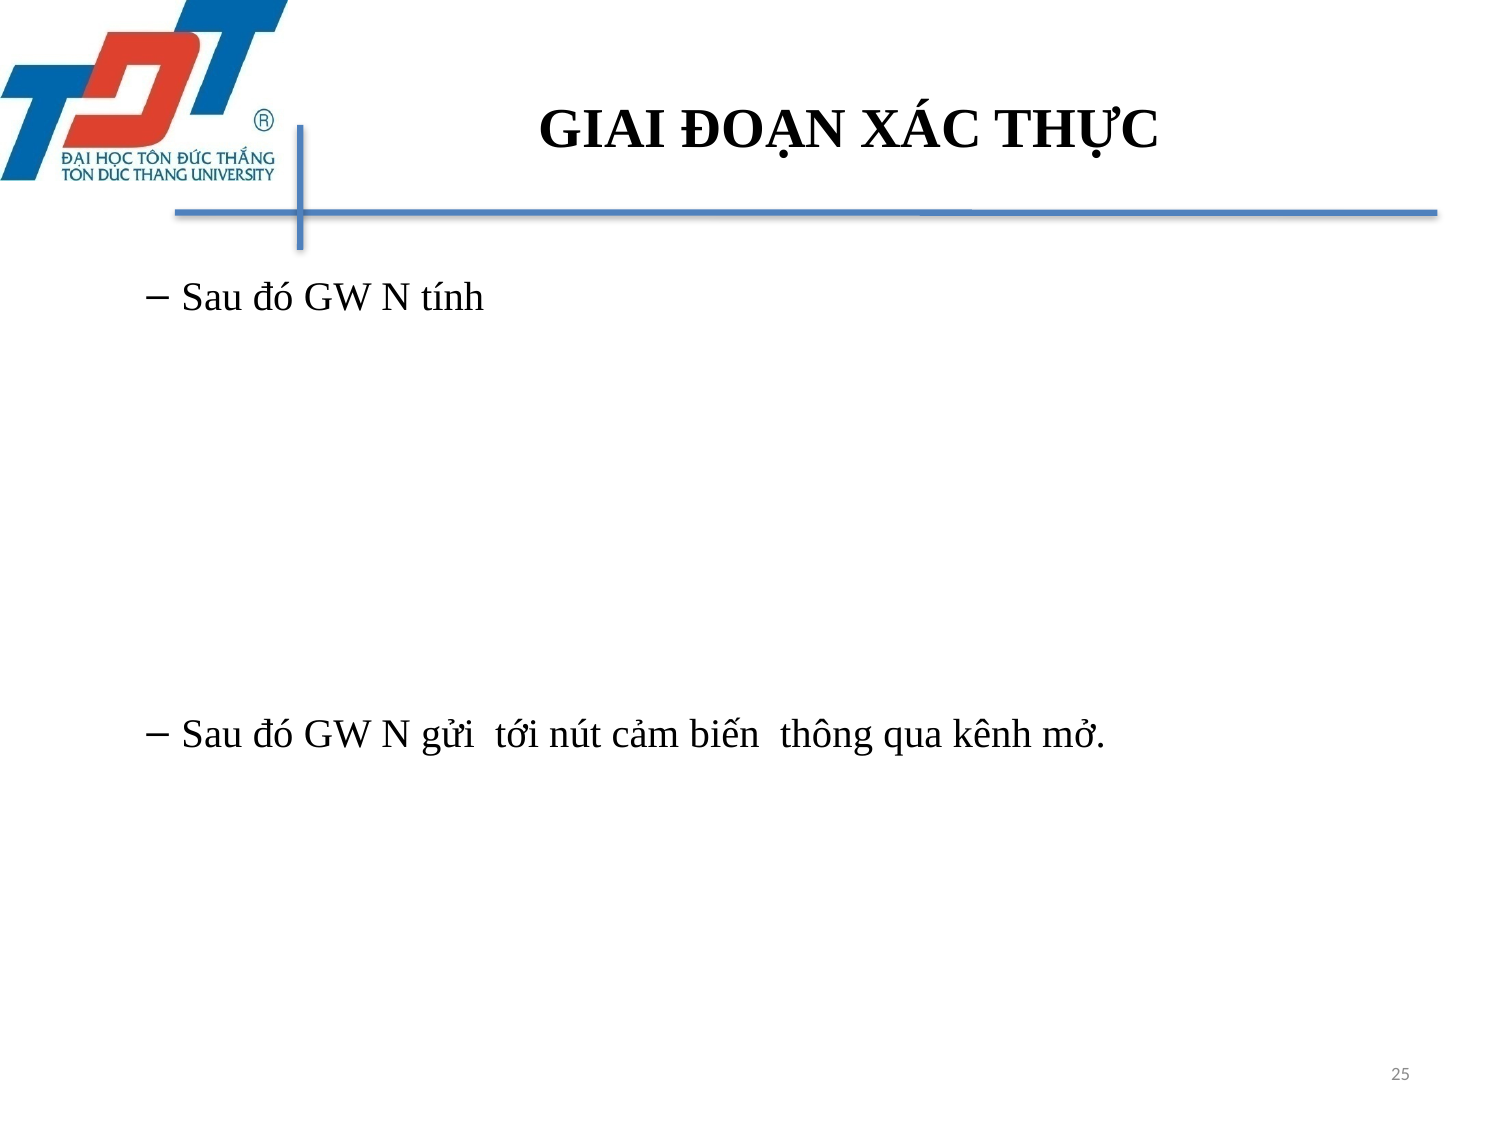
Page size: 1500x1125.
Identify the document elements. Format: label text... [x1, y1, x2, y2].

slide_number 25 [1074, 1042, 1425, 1103]
picture [0, 0, 288, 181]
title GIAI ĐOẠN XÁC THỰC [174, 31, 1500, 219]
